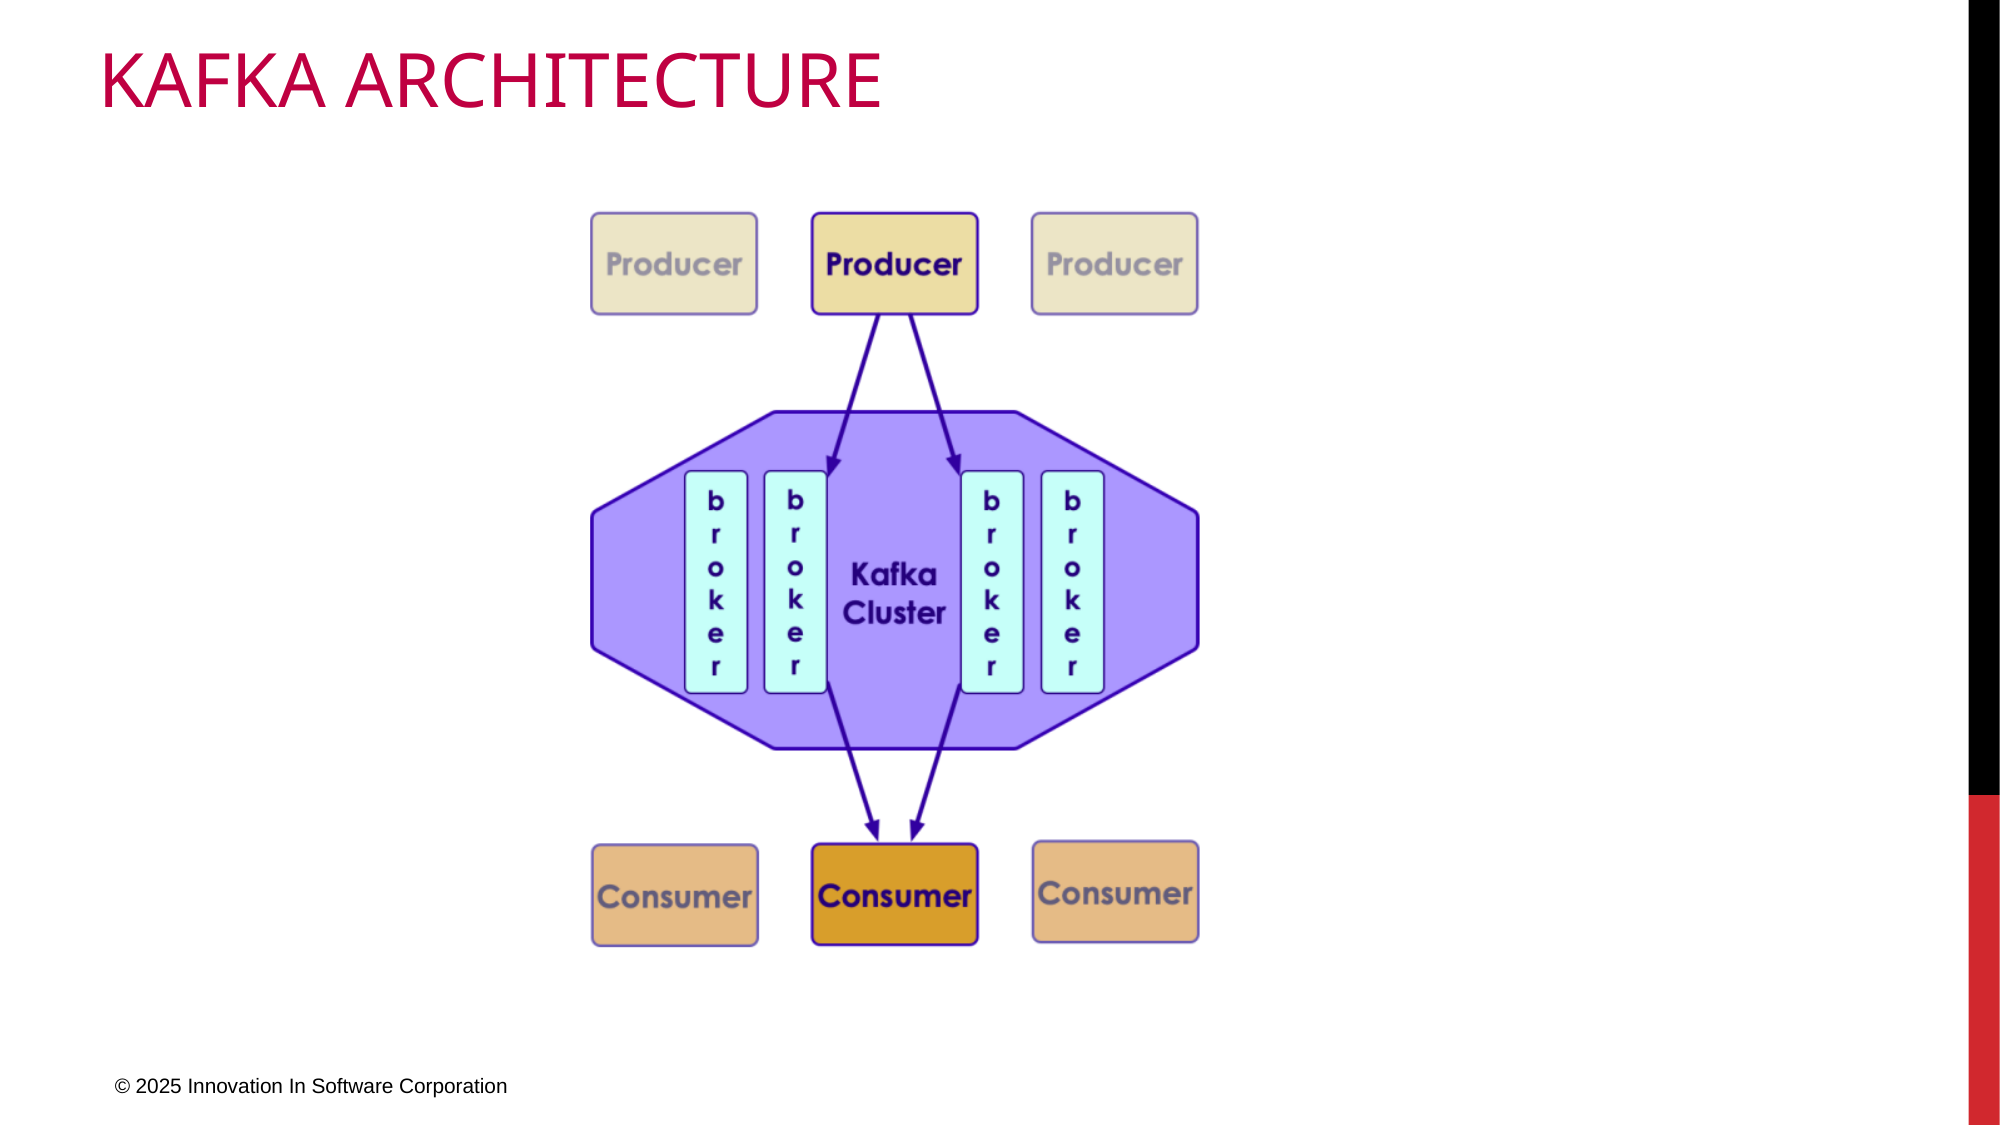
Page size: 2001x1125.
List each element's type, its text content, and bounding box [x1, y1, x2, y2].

title Kafka Architecture [98, 0, 1923, 186]
footer © 2025 Innovation In Software Corporation [99, 1065, 850, 1112]
picture [588, 206, 1211, 961]
